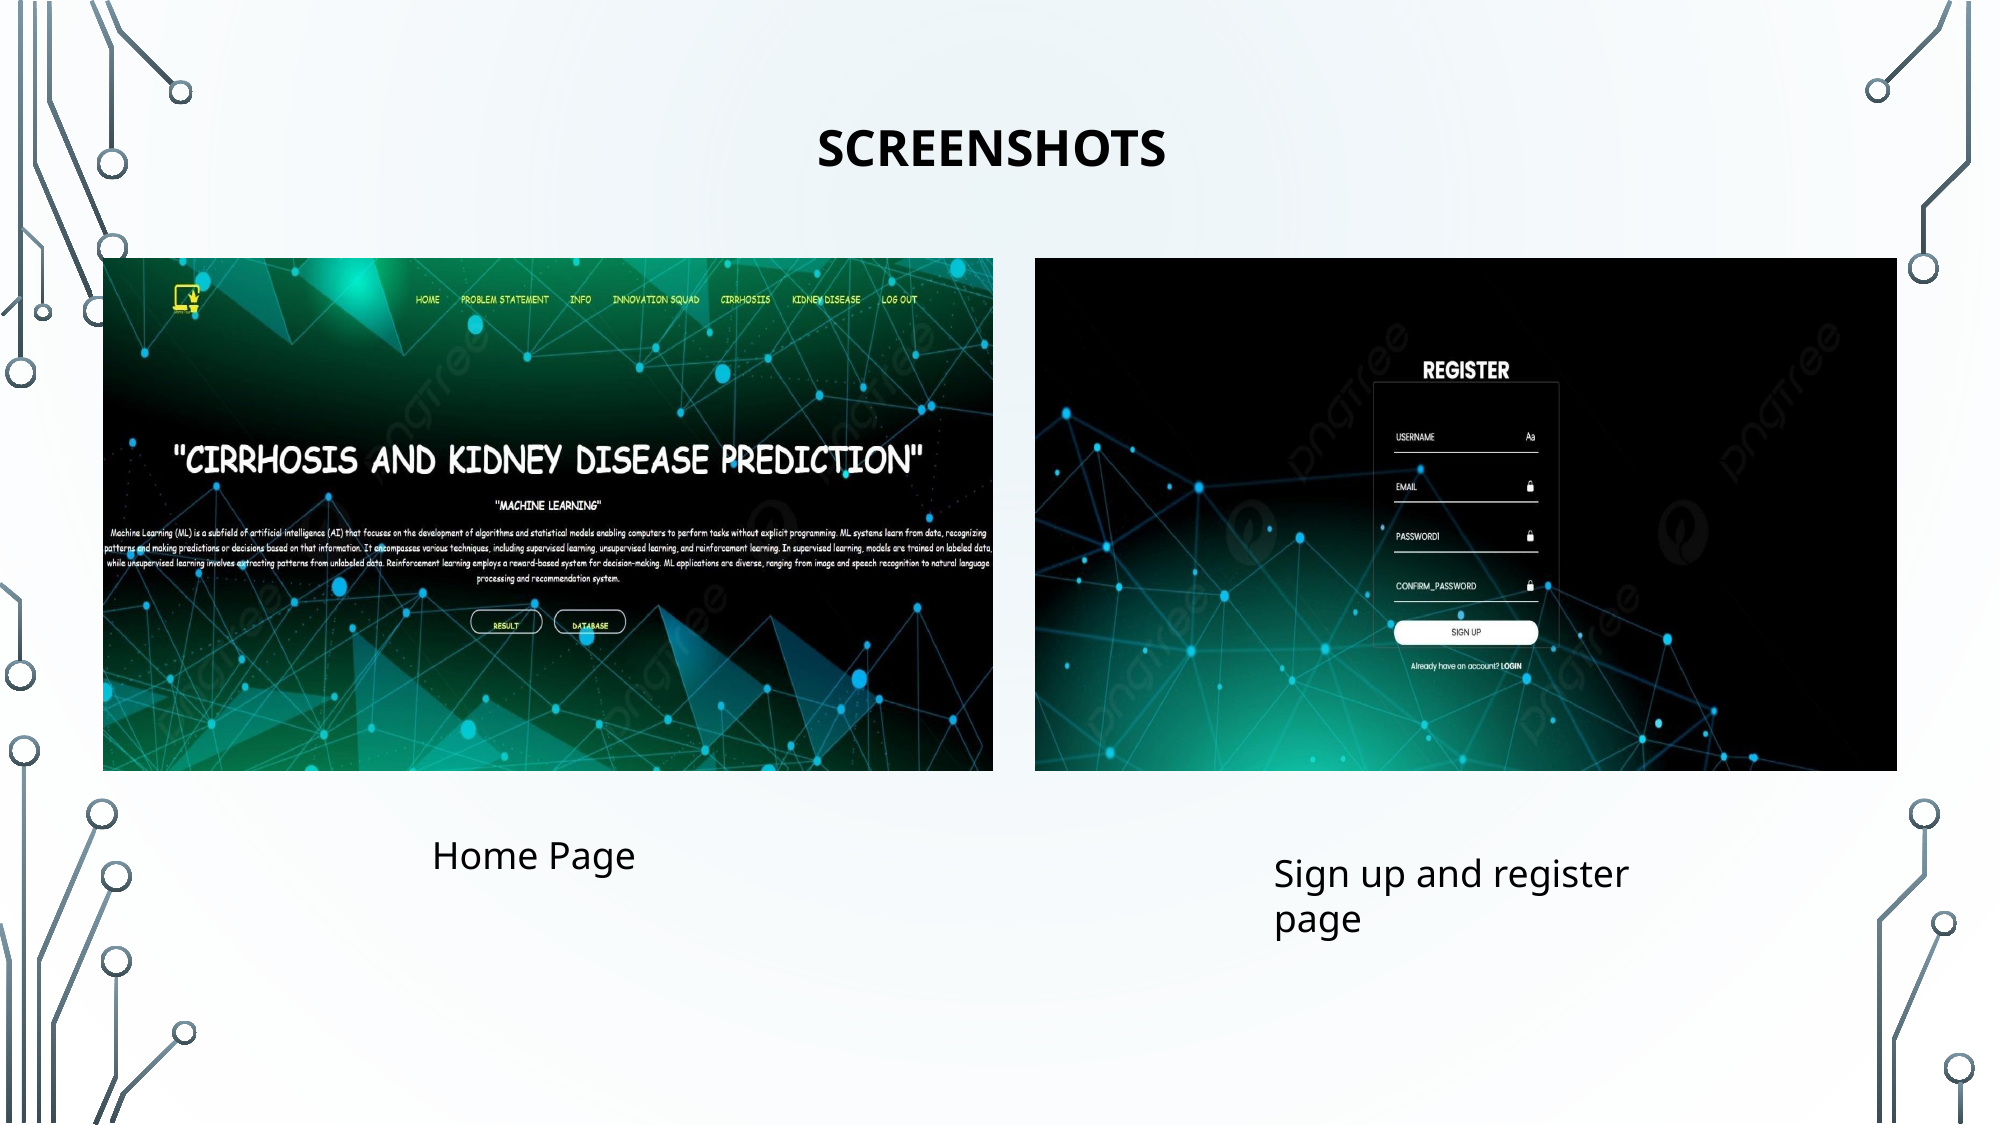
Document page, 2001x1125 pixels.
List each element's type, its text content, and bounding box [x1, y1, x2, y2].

picture [1035, 257, 1897, 771]
text_box SCREENSHOTS [802, 109, 1182, 185]
text_box Home Page [417, 824, 794, 885]
picture [103, 257, 993, 771]
text_box Sign up and register page [1259, 843, 1724, 948]
